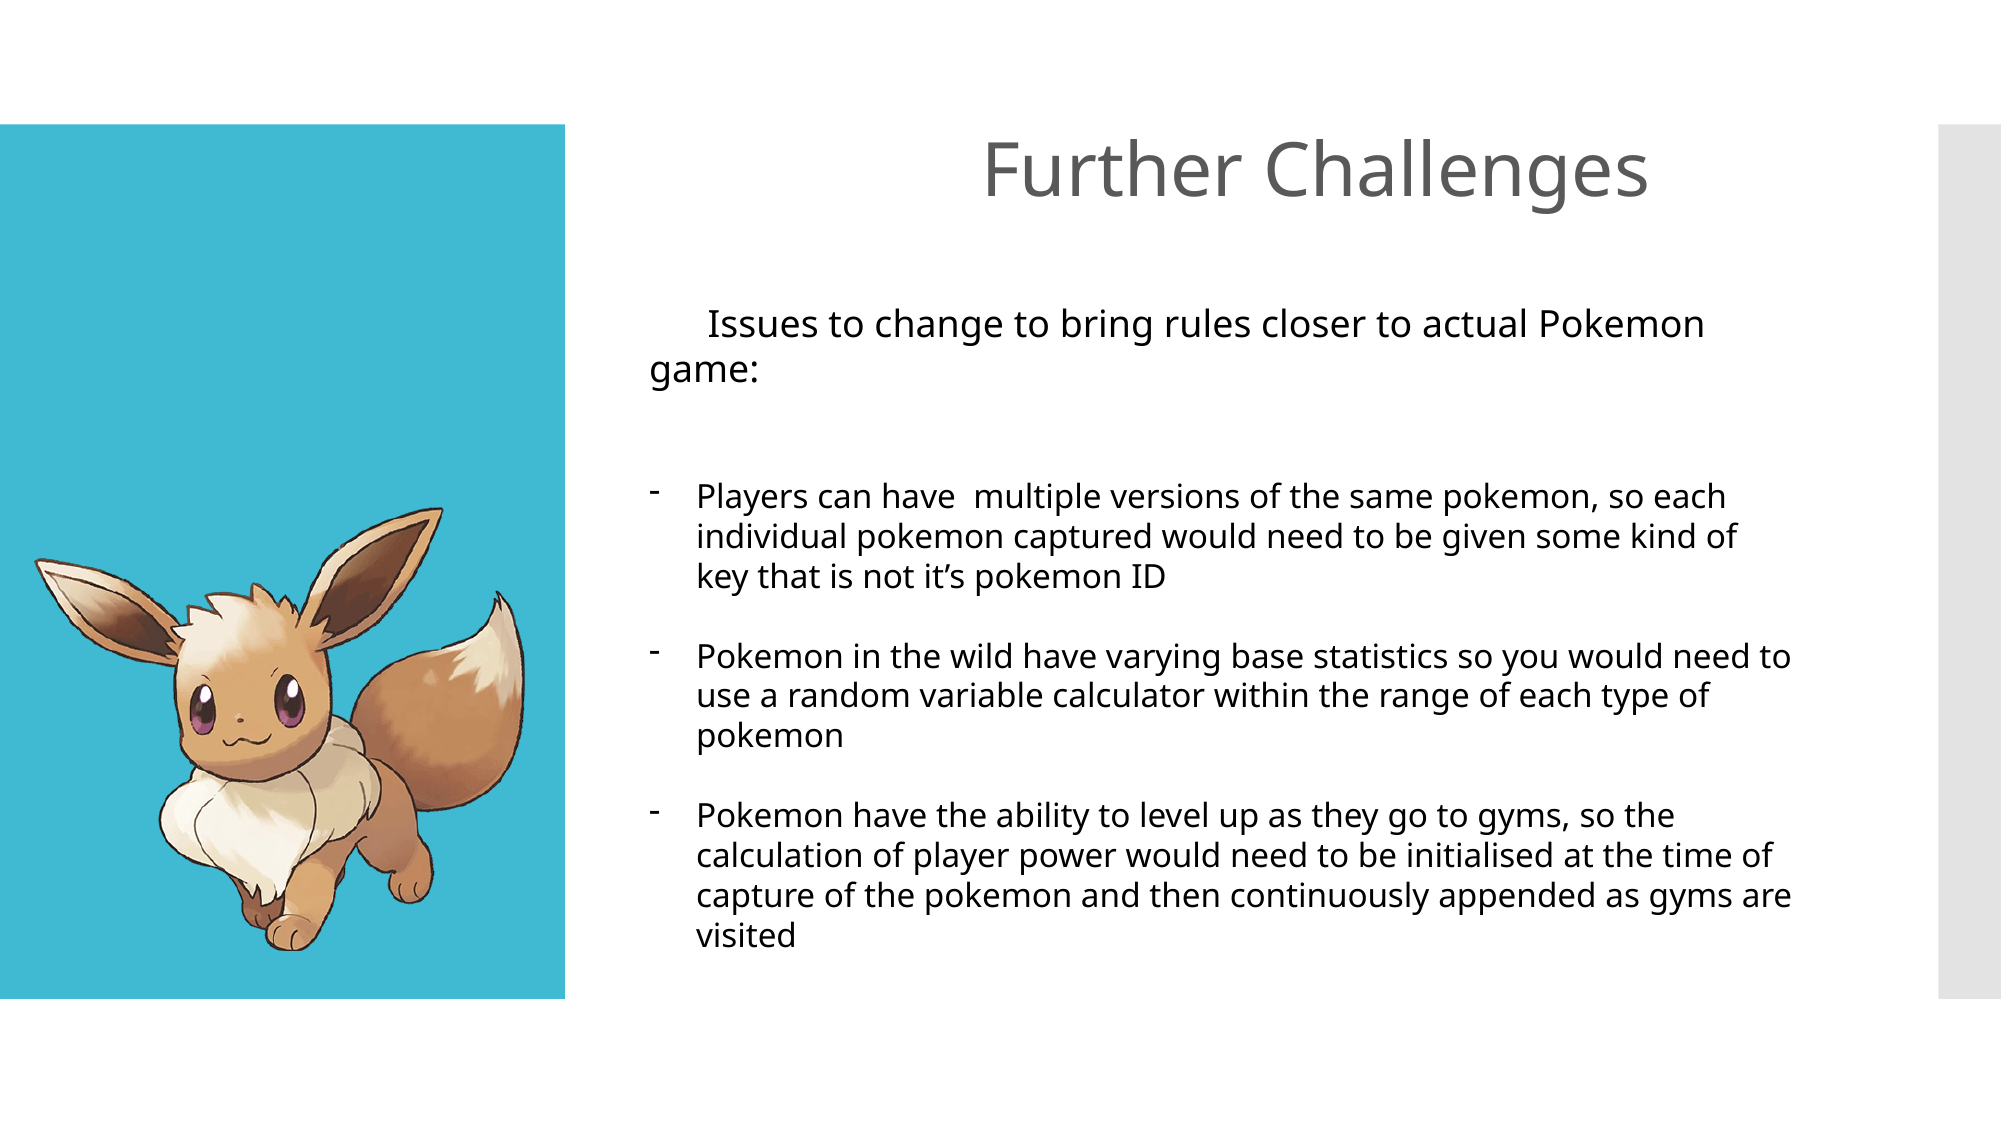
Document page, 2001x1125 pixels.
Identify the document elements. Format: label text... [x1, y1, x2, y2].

picture [33, 483, 526, 952]
list Further Challenges [634, 124, 1835, 275]
text_box Issues to change to bring rules closer to actual Pokemon game: Players can have multiple versions of the same pokemon, so each individual pokemon captured would need to be given some kind of key that is not it’s pokemon ID Pokemon in the wild have varying base statistics so you would need to use a random variable calculator within the range of each type of pokemon Pokemon have the ability to level up as they go to gyms, so the calculation of player power would need to be initialised at the time of capture of the pokemon and then continuously appended as gyms are visited [634, 247, 1815, 1042]
